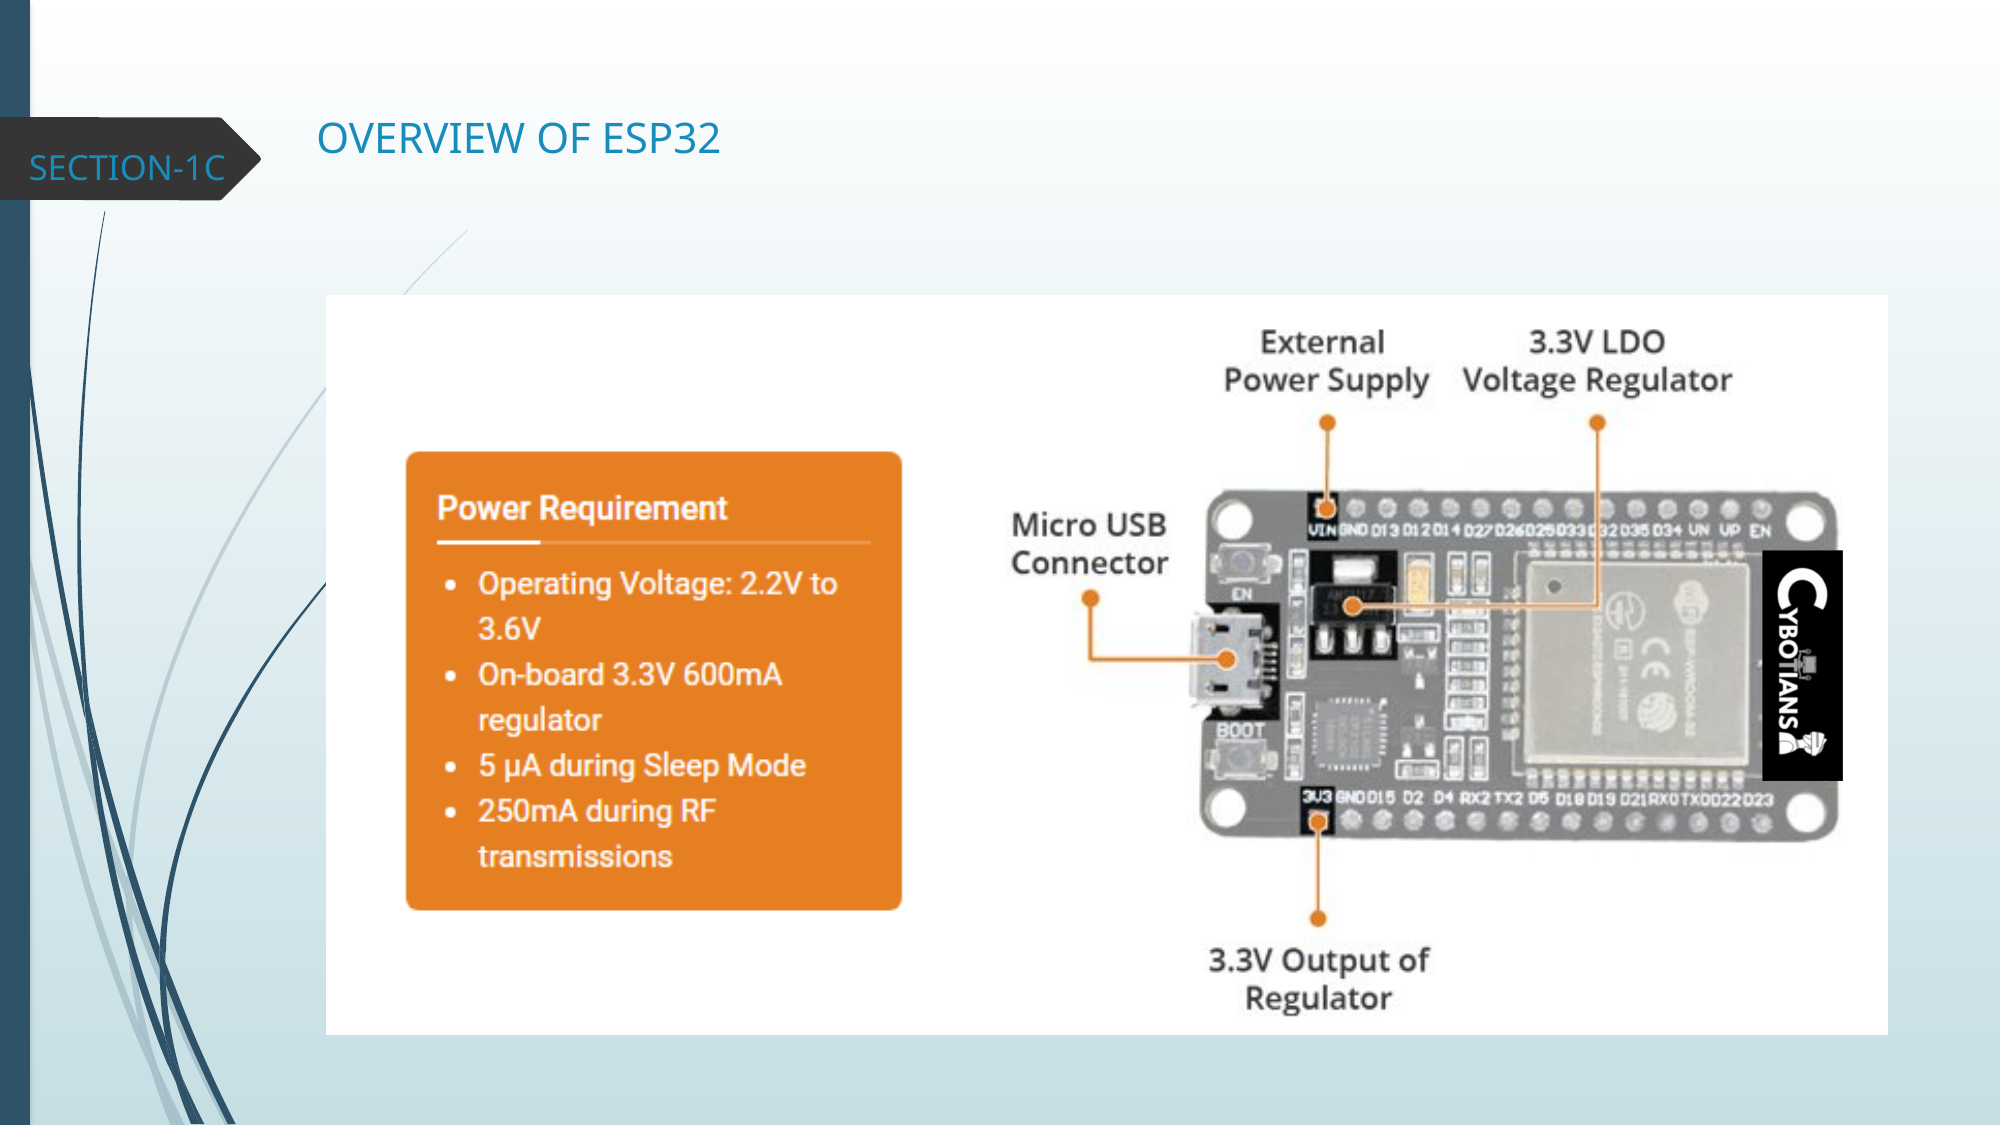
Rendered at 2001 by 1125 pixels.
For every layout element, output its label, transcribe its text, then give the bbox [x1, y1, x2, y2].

text_box SECTION-1C [13, 138, 248, 221]
picture [326, 295, 1918, 1036]
title OVERVIEW OF ESP32 [301, 103, 1713, 221]
